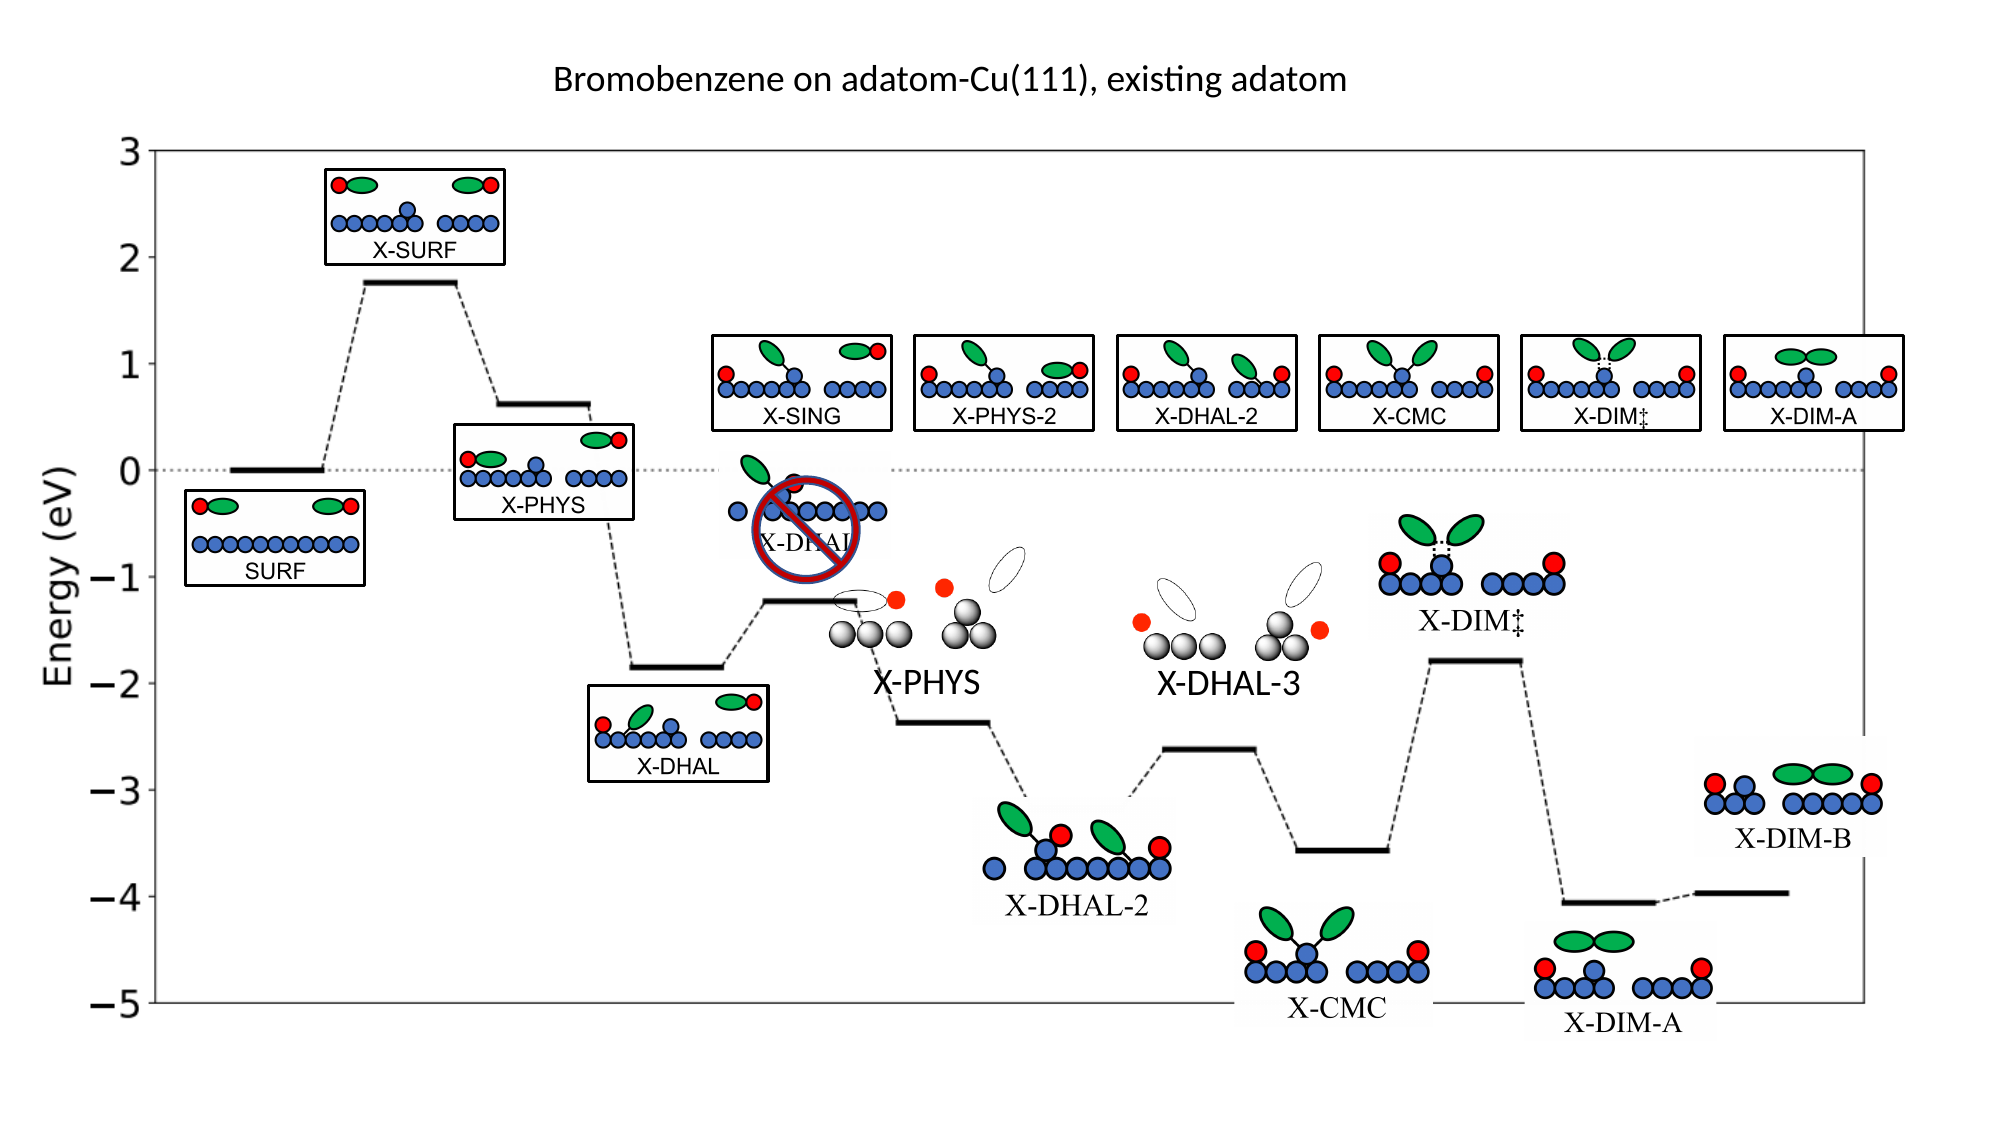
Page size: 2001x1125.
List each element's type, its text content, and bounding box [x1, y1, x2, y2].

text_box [1130, 558, 1330, 711]
text_box Bromobenzene on adatom-Cu(111), existing adatom [474, 46, 1427, 107]
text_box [826, 542, 1028, 710]
picture [0, 112, 1902, 1041]
